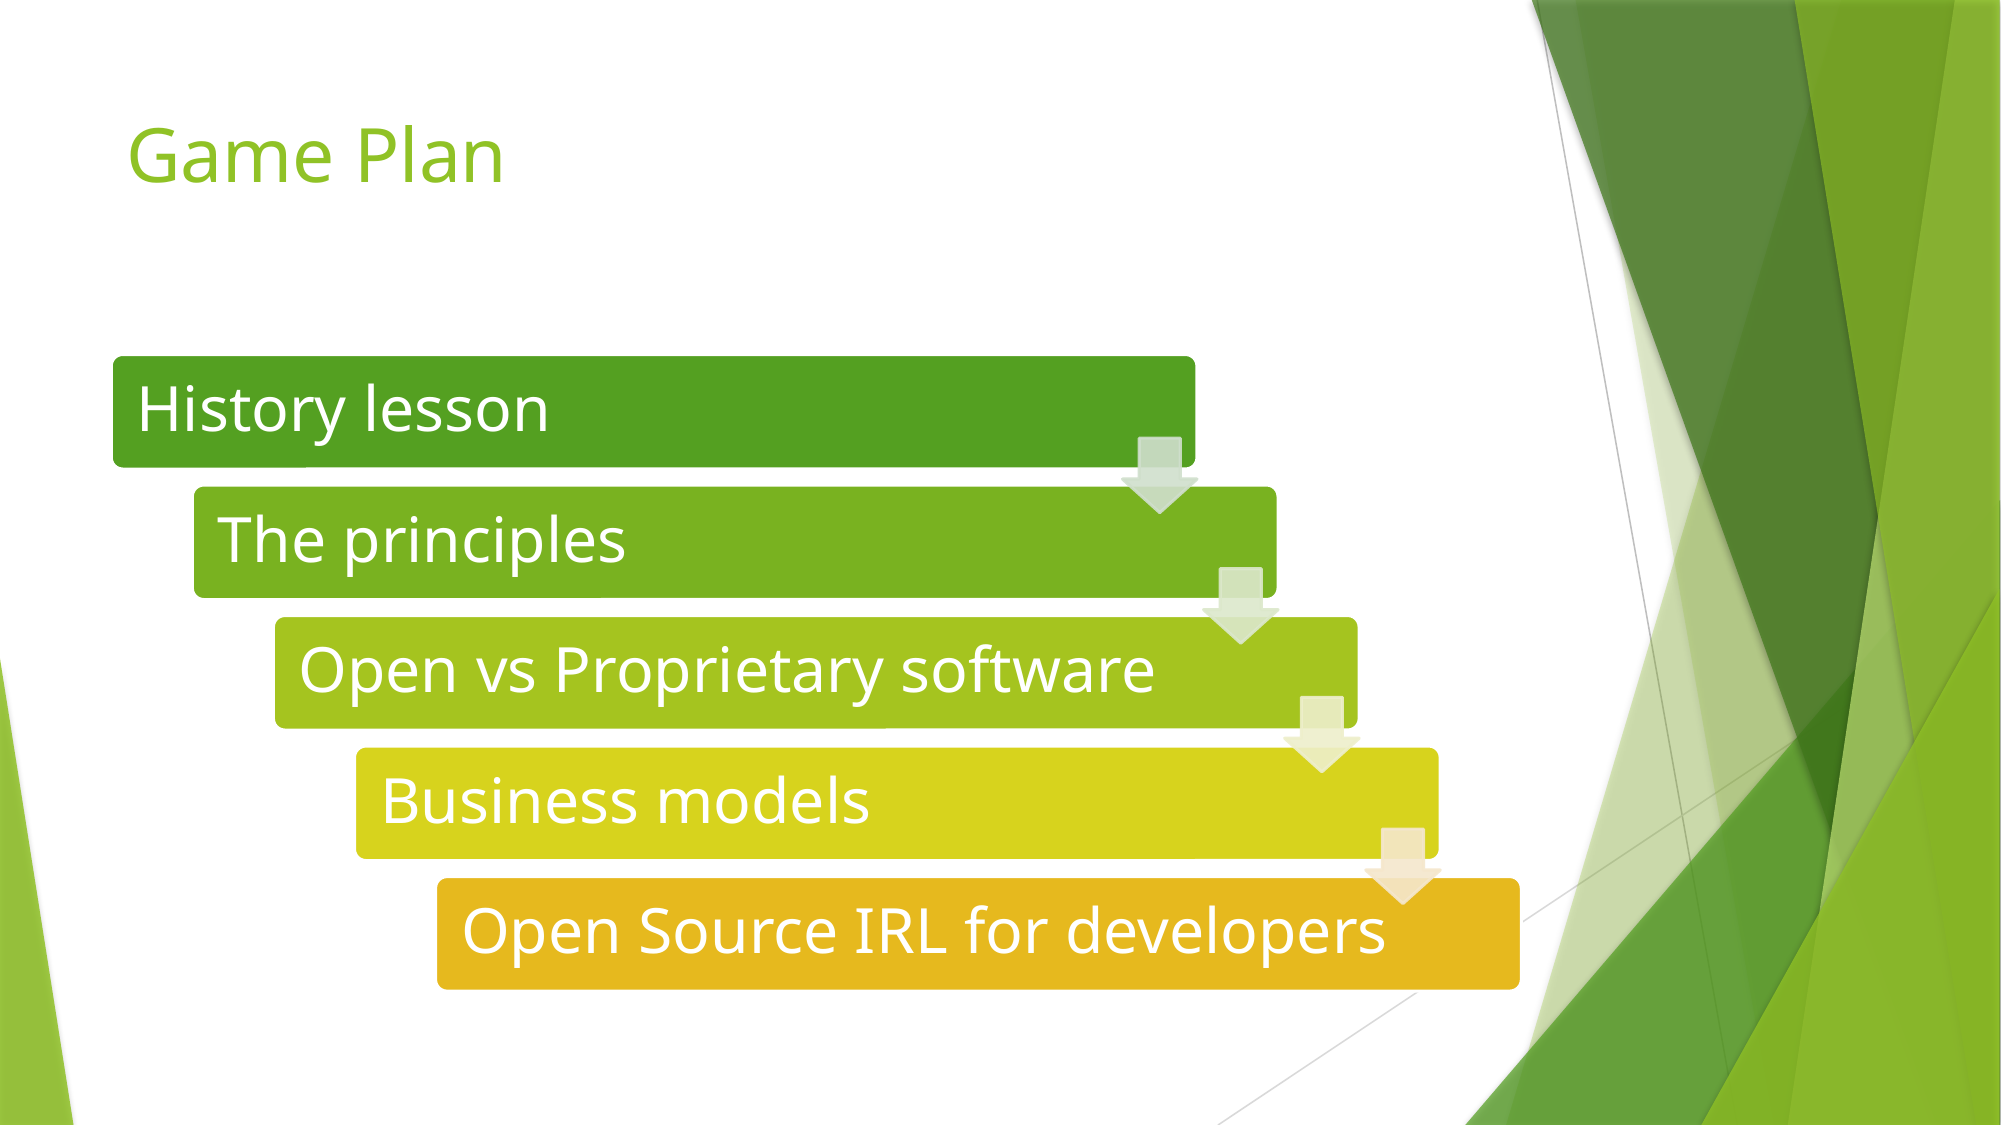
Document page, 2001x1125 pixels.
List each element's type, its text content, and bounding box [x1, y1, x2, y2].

title Game Plan [111, 99, 1522, 317]
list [110, 353, 1522, 992]
